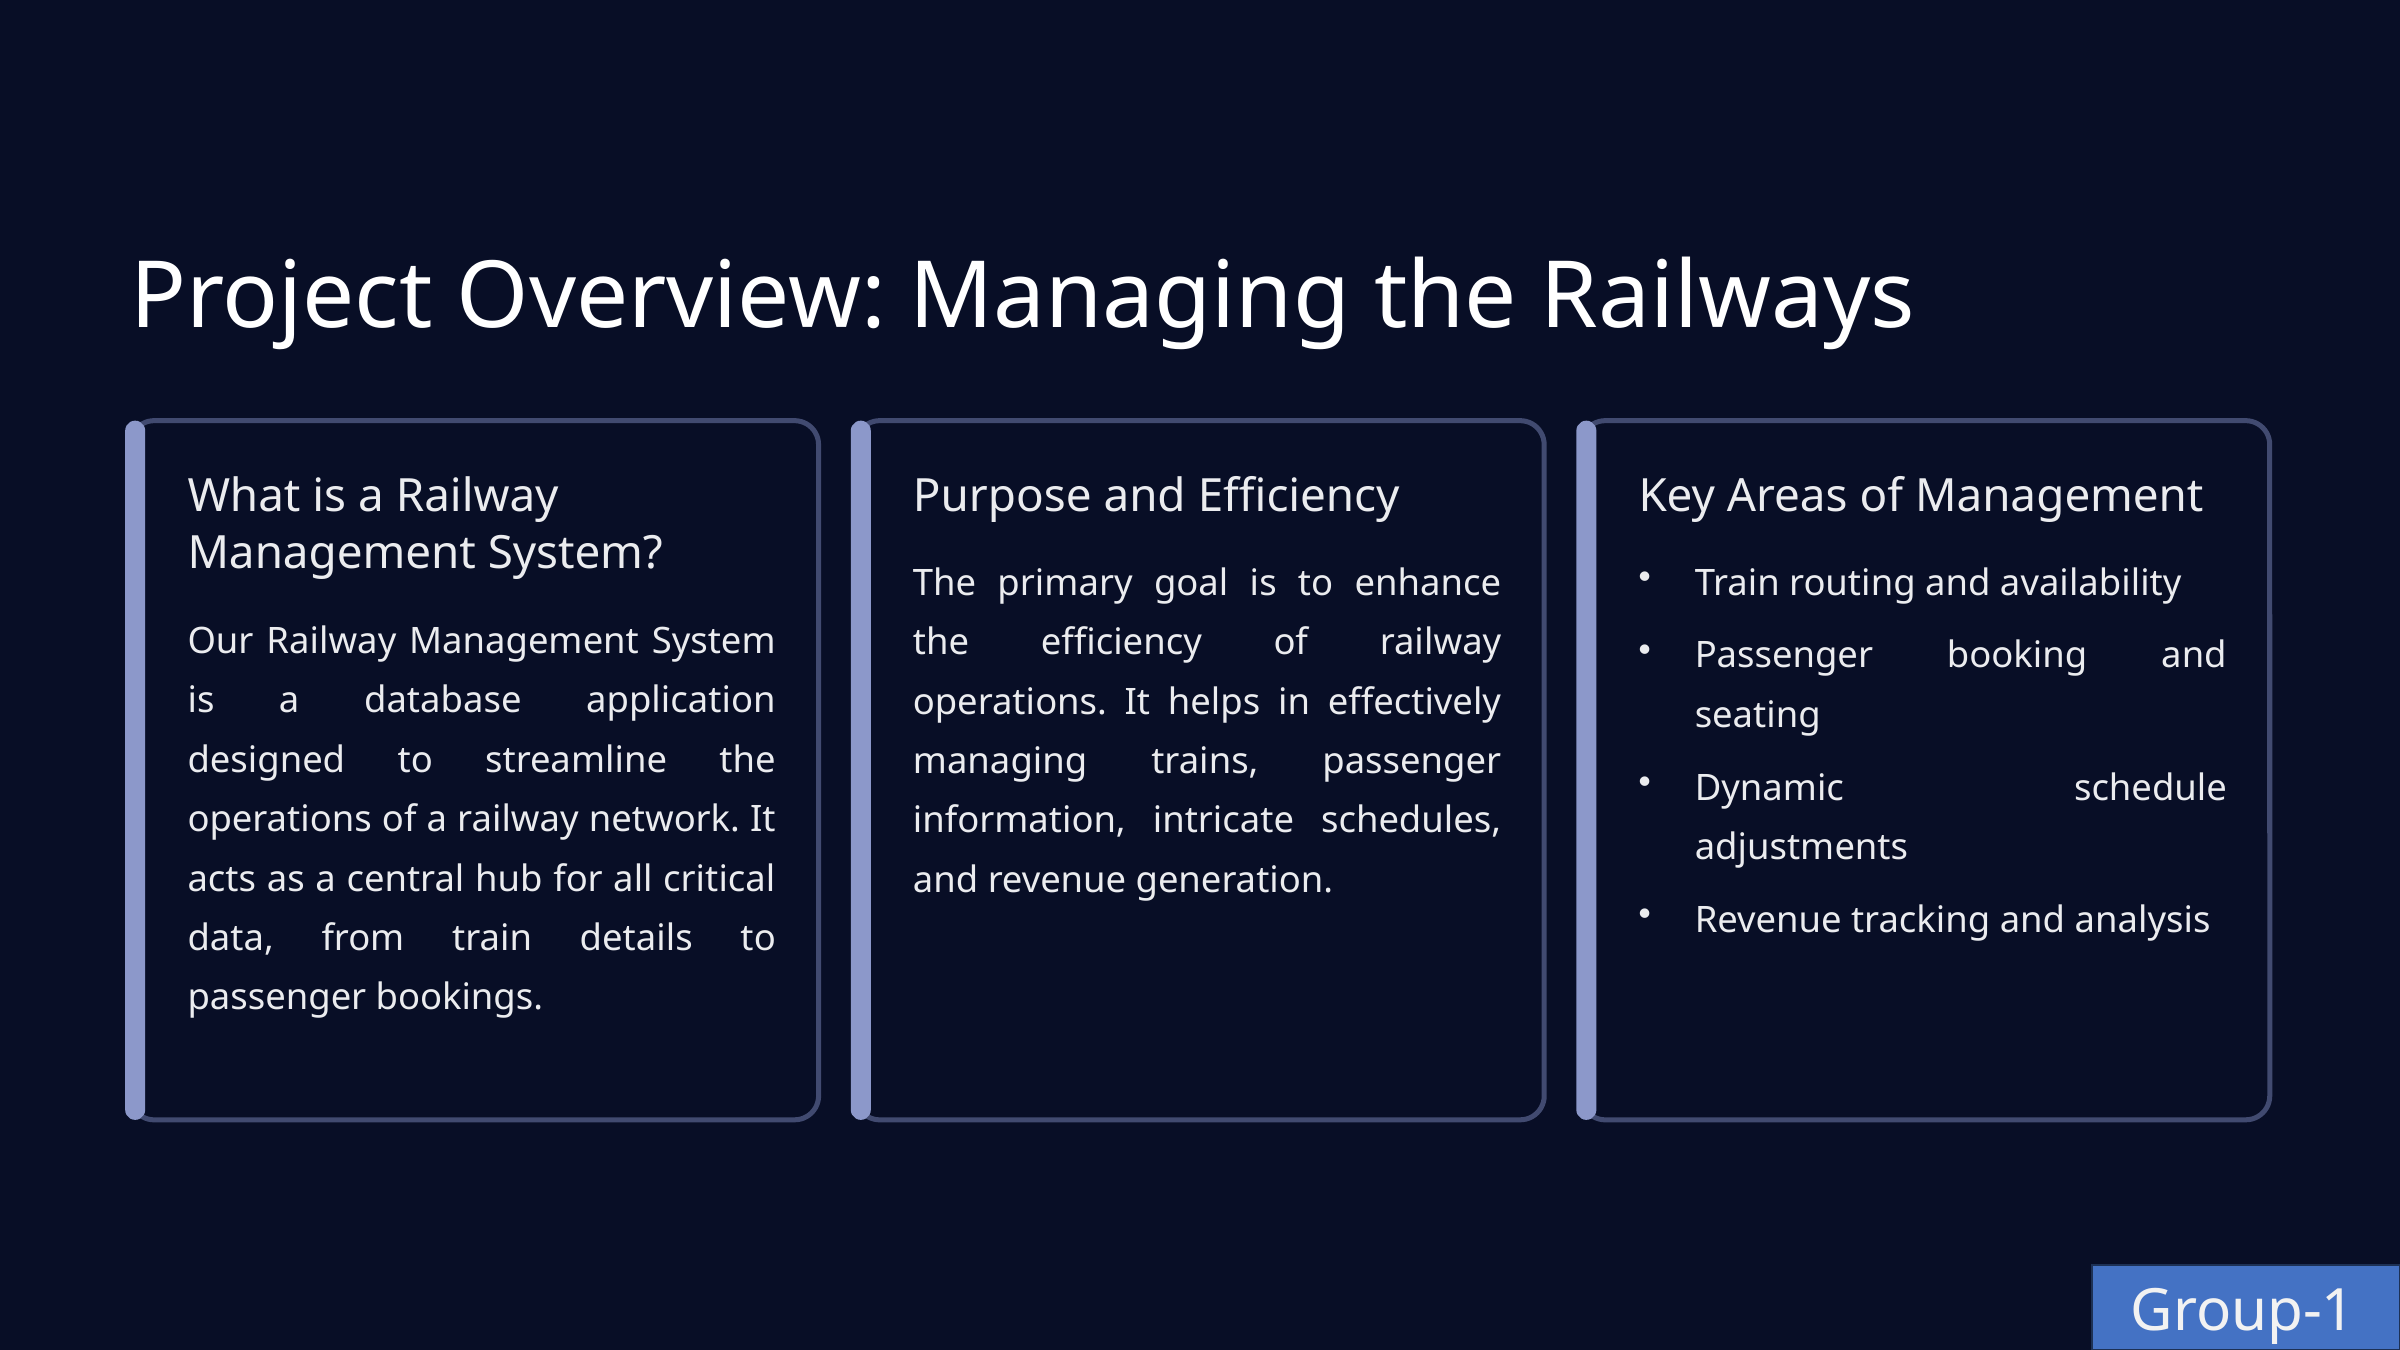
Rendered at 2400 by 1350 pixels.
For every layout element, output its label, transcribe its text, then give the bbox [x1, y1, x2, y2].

text_box The primary goal is to enhance the efficiency of railway operations. It helps in effectively managing trains, passenger information, intricate schedules, and revenue generation. [912, 543, 1502, 960]
text_box Dynamic schedule adjustments [1638, 747, 2228, 867]
text_box [1594, 420, 2270, 1120]
text_box Revenue tracking and analysis [1638, 879, 2228, 999]
text_box [850, 420, 871, 1120]
text_box Passenger booking and seating [1638, 615, 2228, 735]
text_box [2091, 1264, 2400, 1350]
text_box What is a Railway Management System? [187, 462, 777, 580]
text_box Project Overview: Managing the Railways [130, 230, 1959, 347]
text_box [868, 420, 1545, 1120]
text_box [142, 420, 819, 1120]
text_box Key Areas of Management [1638, 462, 2218, 521]
text_box Group-1 [2115, 1265, 2400, 1350]
text_box Purpose and Efficiency [912, 462, 1425, 521]
text_box Train routing and availability [1638, 543, 2228, 603]
text_box Our Railway Management System is a database application designed to streamline the operations of a railway network. It acts as a central hub for all critical data, from train details to passenger bookings. [187, 601, 777, 1078]
text_box [125, 420, 146, 1120]
text_box [1576, 420, 1597, 1120]
